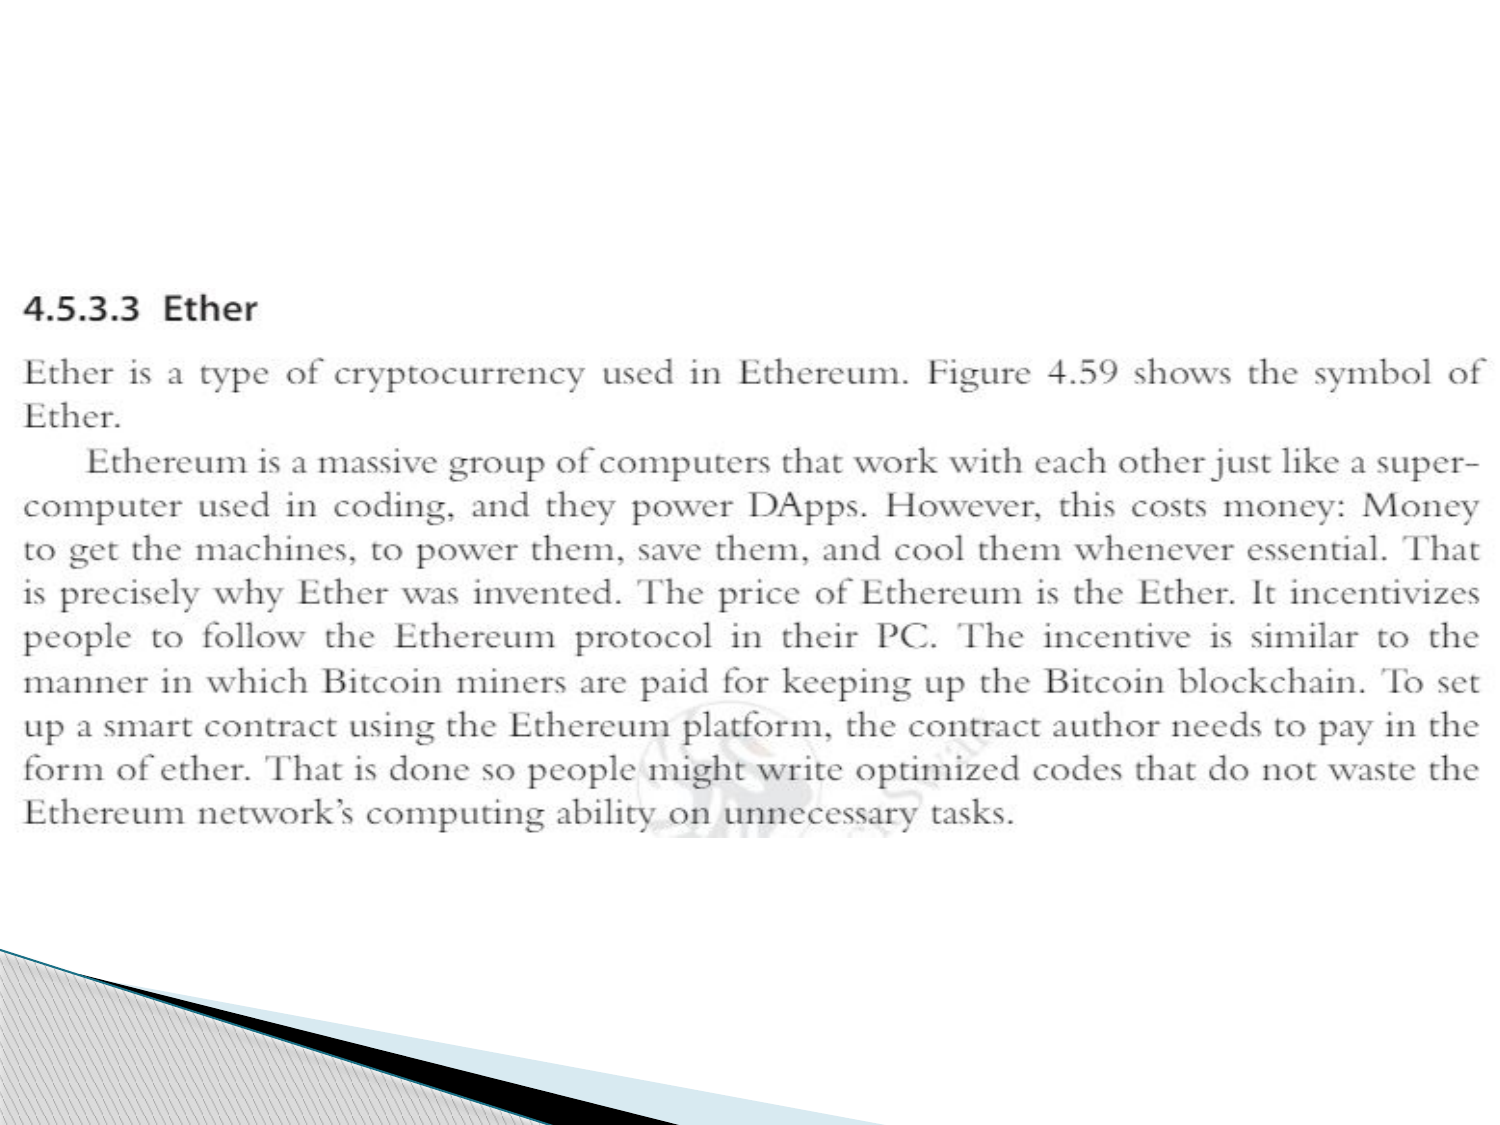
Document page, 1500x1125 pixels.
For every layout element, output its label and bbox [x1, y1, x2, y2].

picture [0, 288, 1500, 839]
